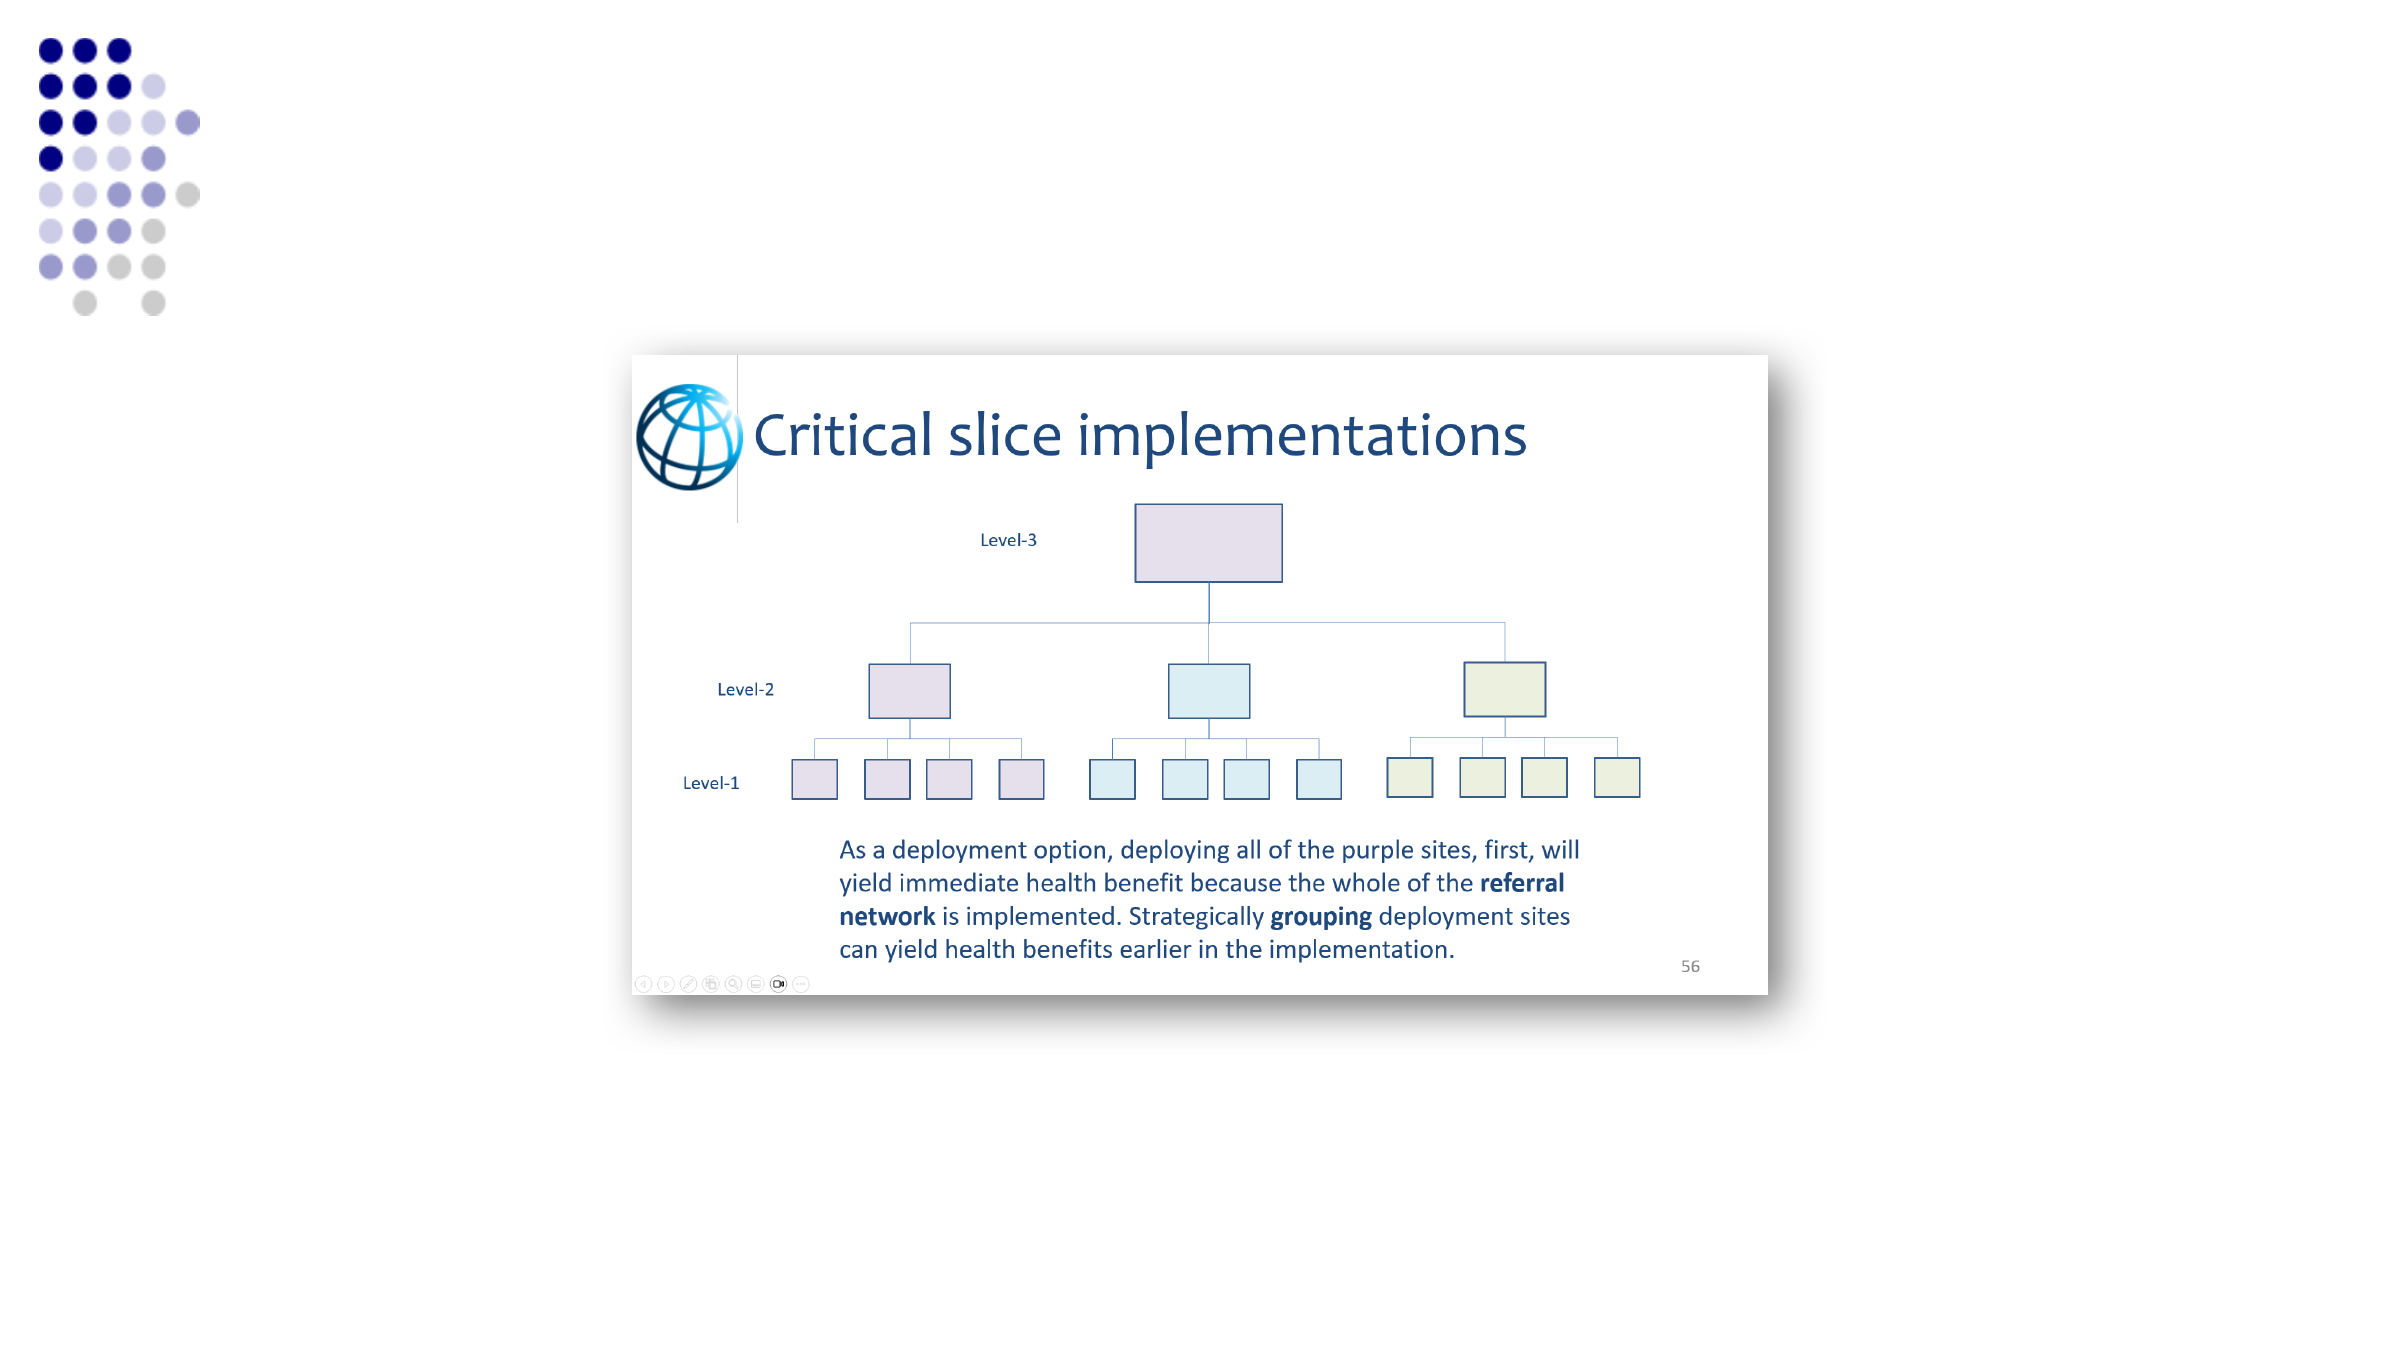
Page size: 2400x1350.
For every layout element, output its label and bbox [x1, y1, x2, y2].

picture [39, 38, 200, 316]
picture [631, 355, 1769, 995]
